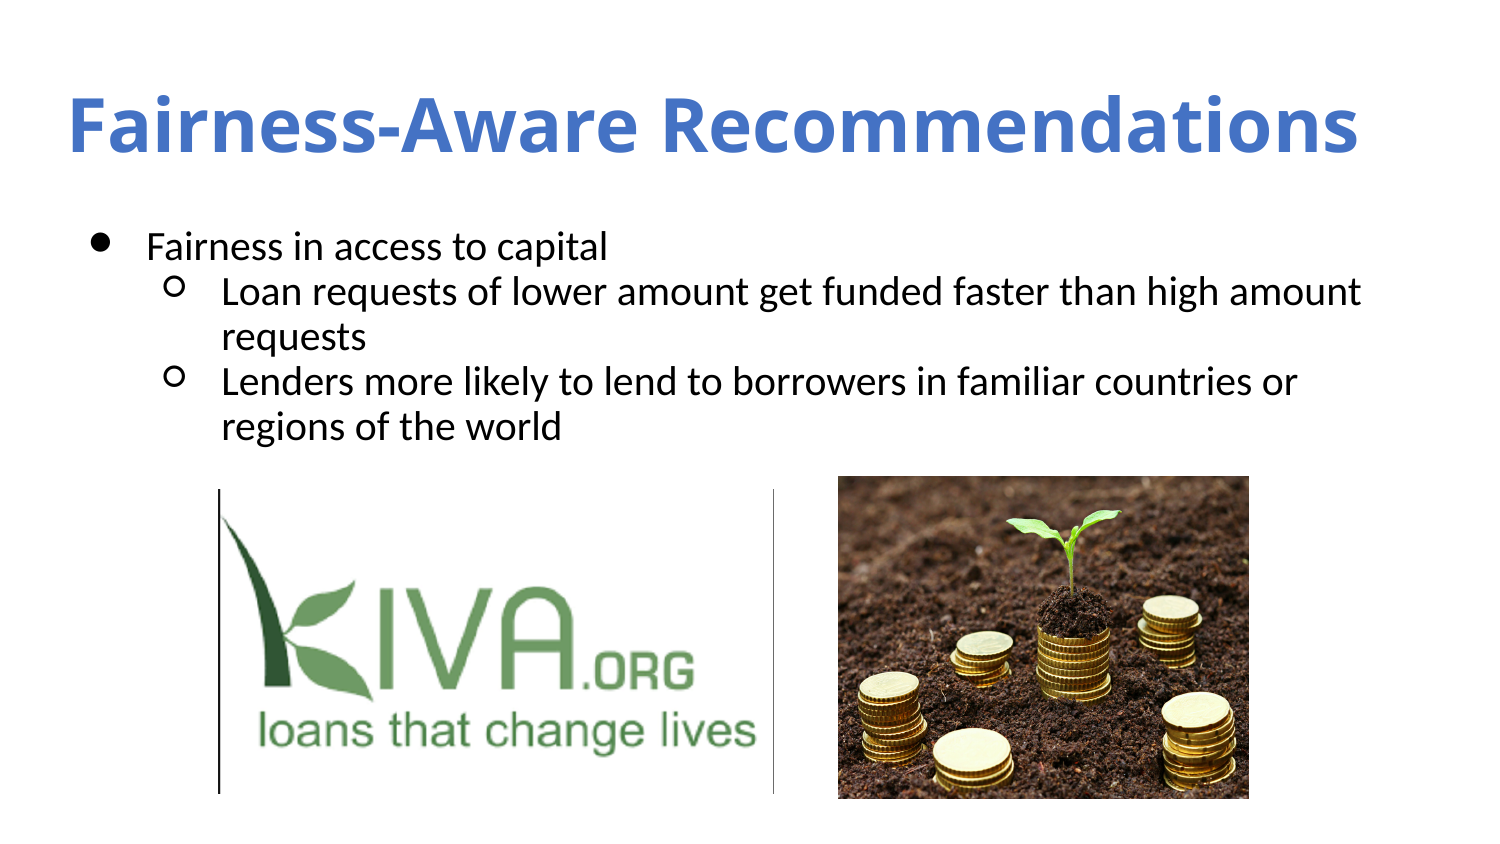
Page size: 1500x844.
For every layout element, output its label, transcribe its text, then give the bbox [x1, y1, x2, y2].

text_box Fairness-Aware Recommendations [51, 72, 1449, 189]
picture [218, 488, 775, 795]
picture [838, 476, 1250, 799]
text_box Fairness in access to capital Loan requests of lower amount get funded faster than high amount requests Lenders more likely to lend to borrowers in familiar countries or regions of the world [56, 216, 1444, 769]
